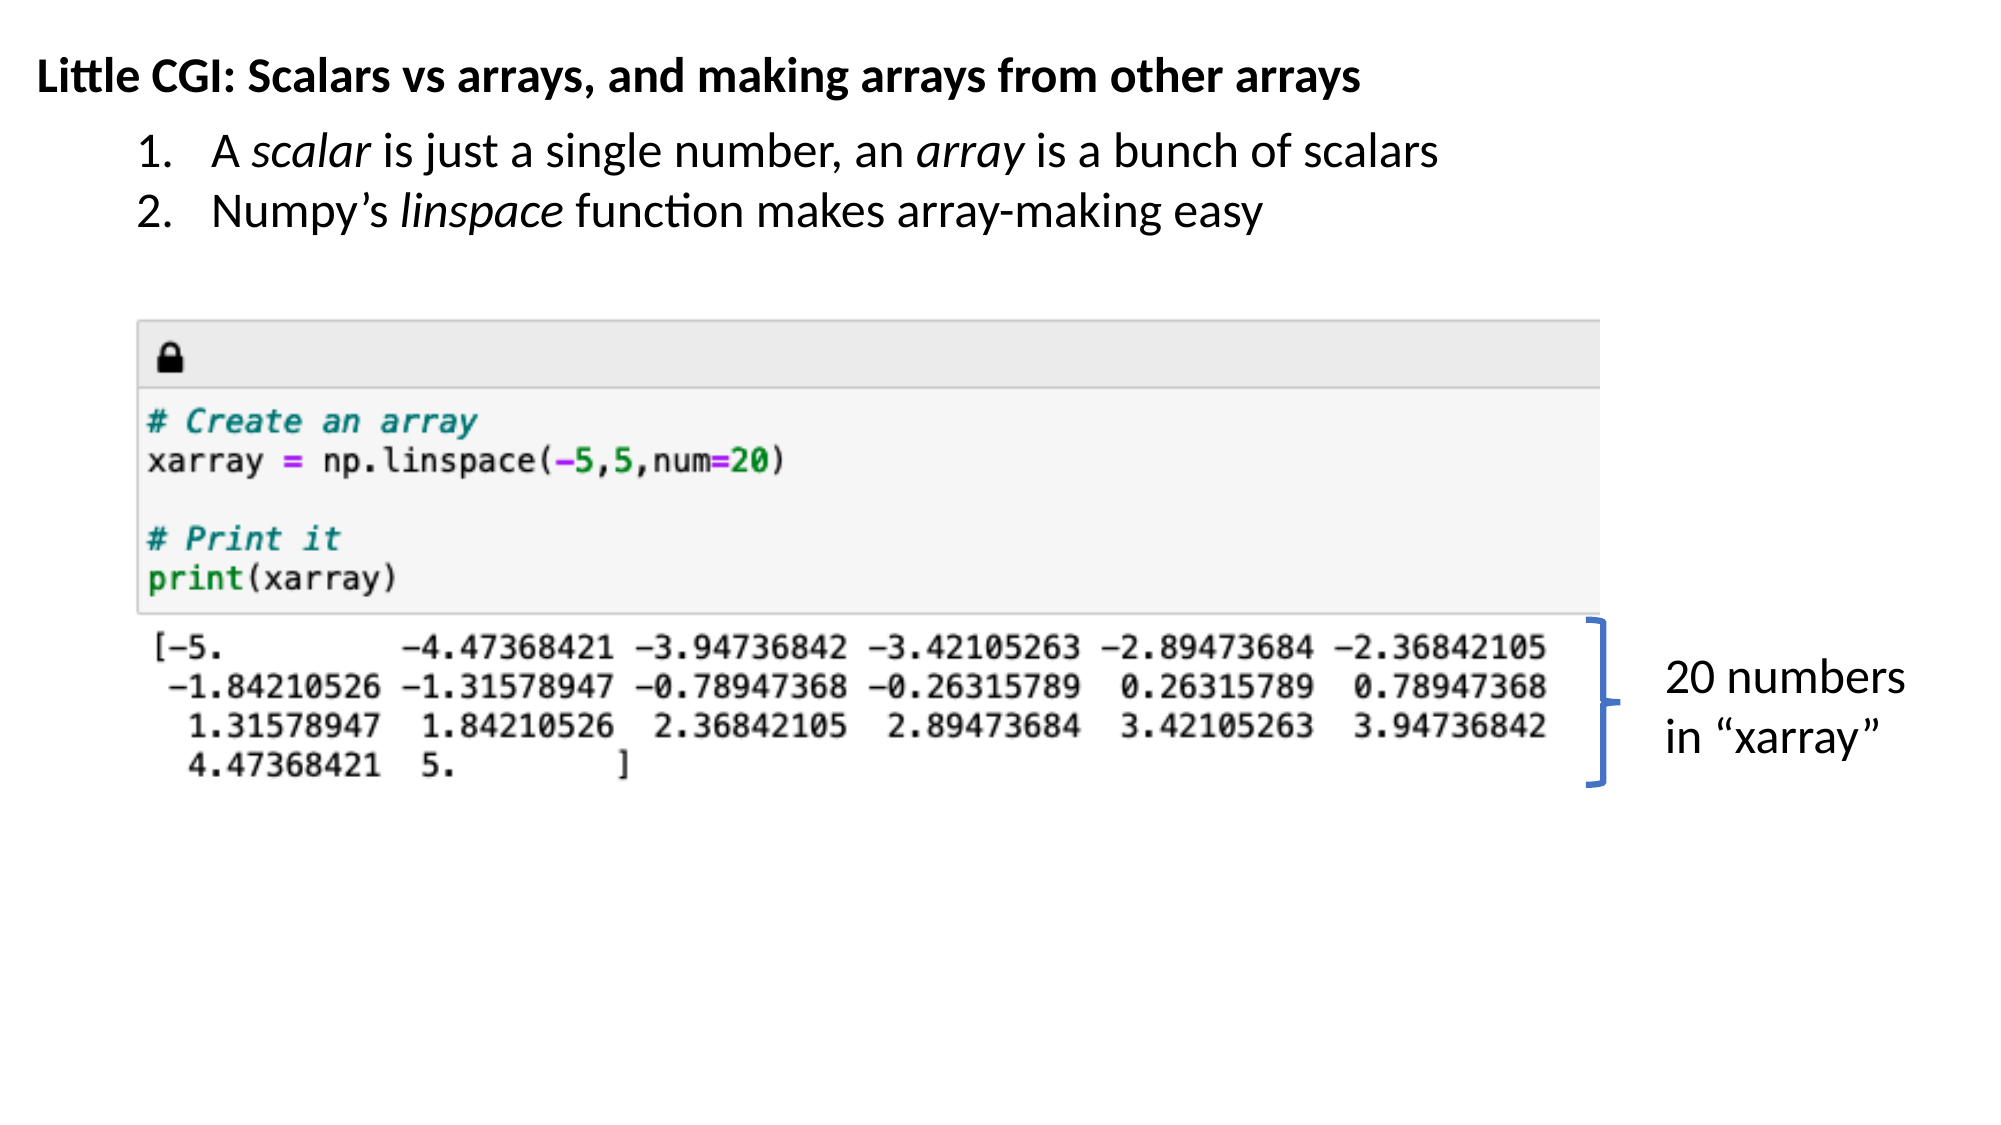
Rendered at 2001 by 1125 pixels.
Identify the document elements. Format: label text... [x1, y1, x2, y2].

picture [121, 304, 1600, 807]
text_box A scalar is just a single number, an array is a bunch of scalars Numpy’s linspace function makes array-making easy [121, 109, 1779, 245]
text_box [1600, 620, 1621, 785]
text_box 20 numbers in “xarray” [1649, 636, 1968, 771]
text_box Little CGI: Scalars vs arrays, and making arrays from other arrays [22, 35, 1978, 110]
